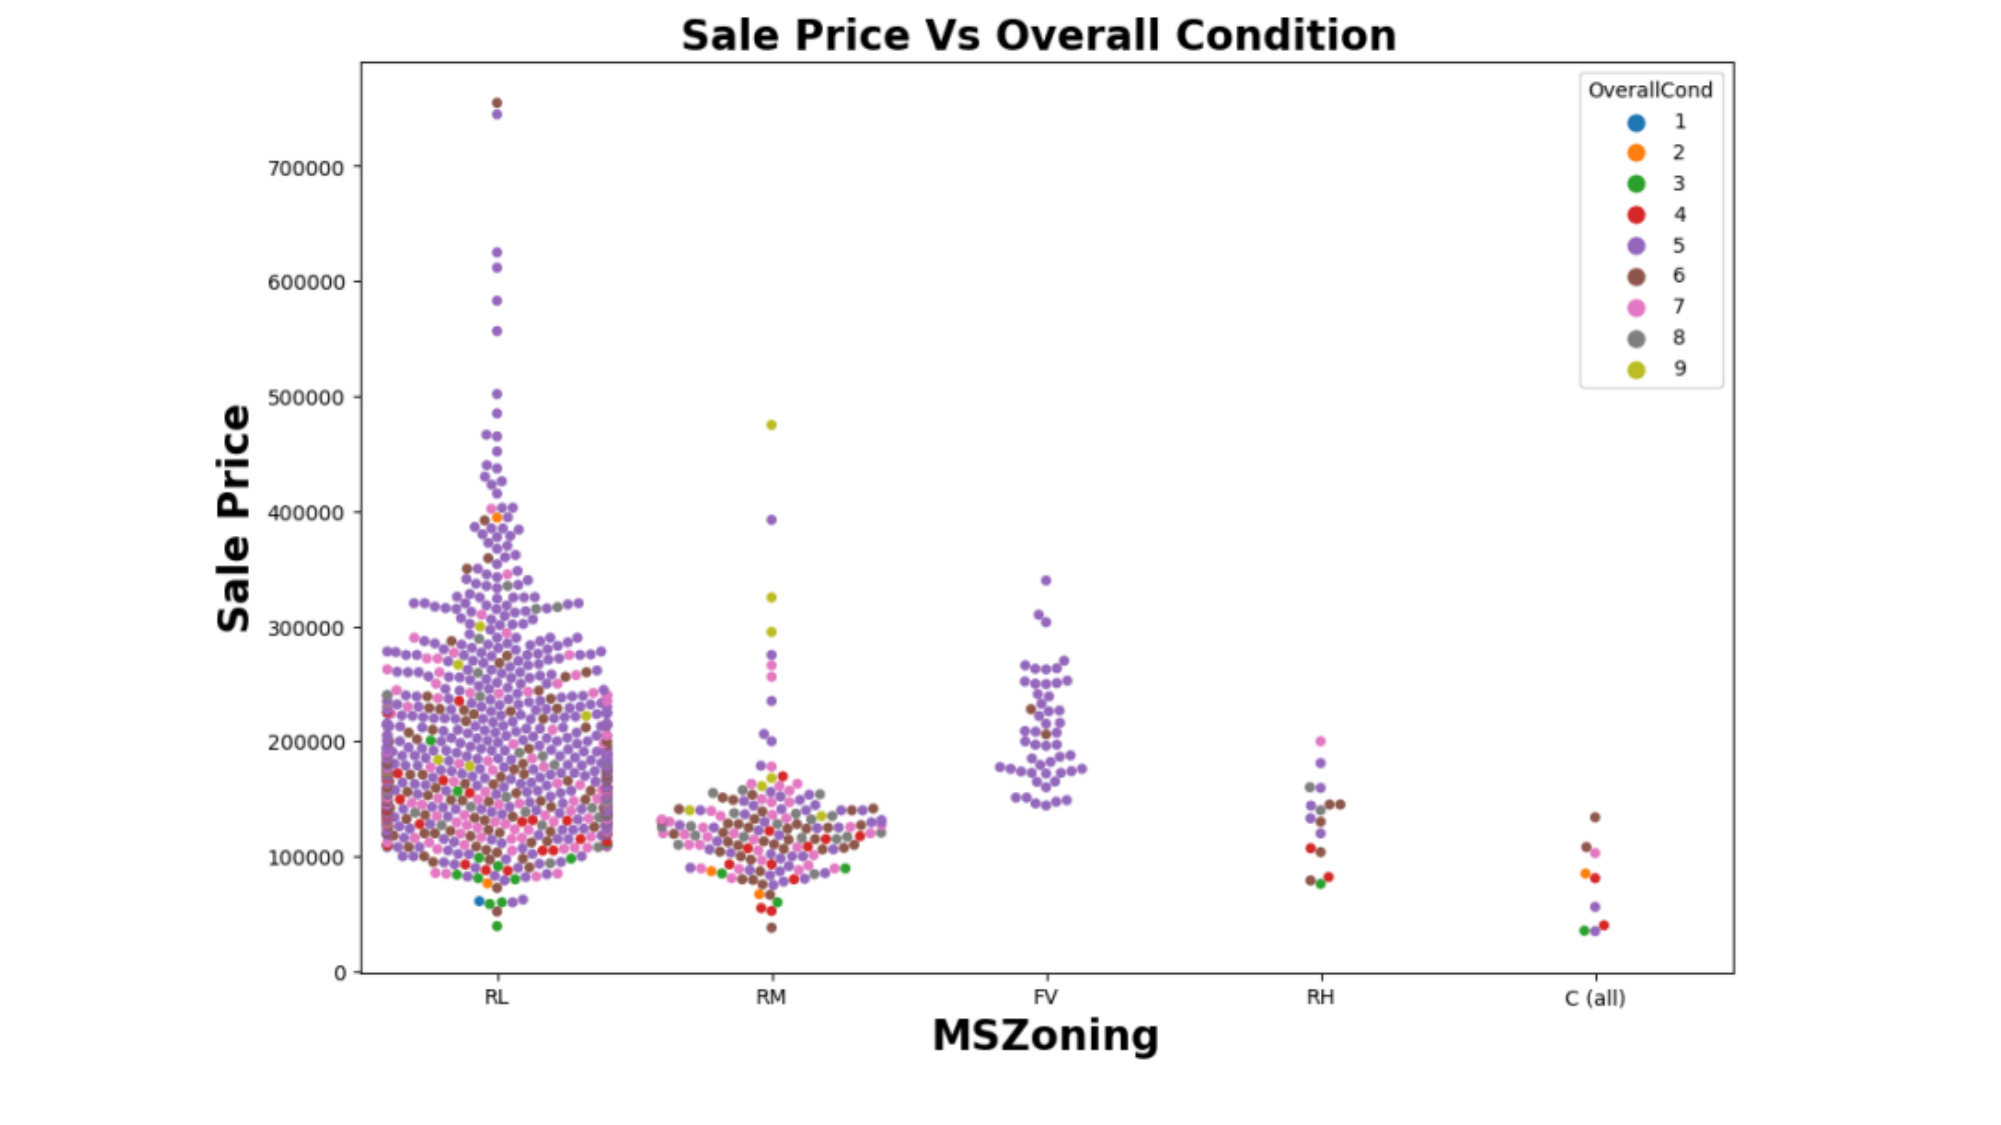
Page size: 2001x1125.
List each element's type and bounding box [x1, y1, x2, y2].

list [97, 11, 1788, 1110]
